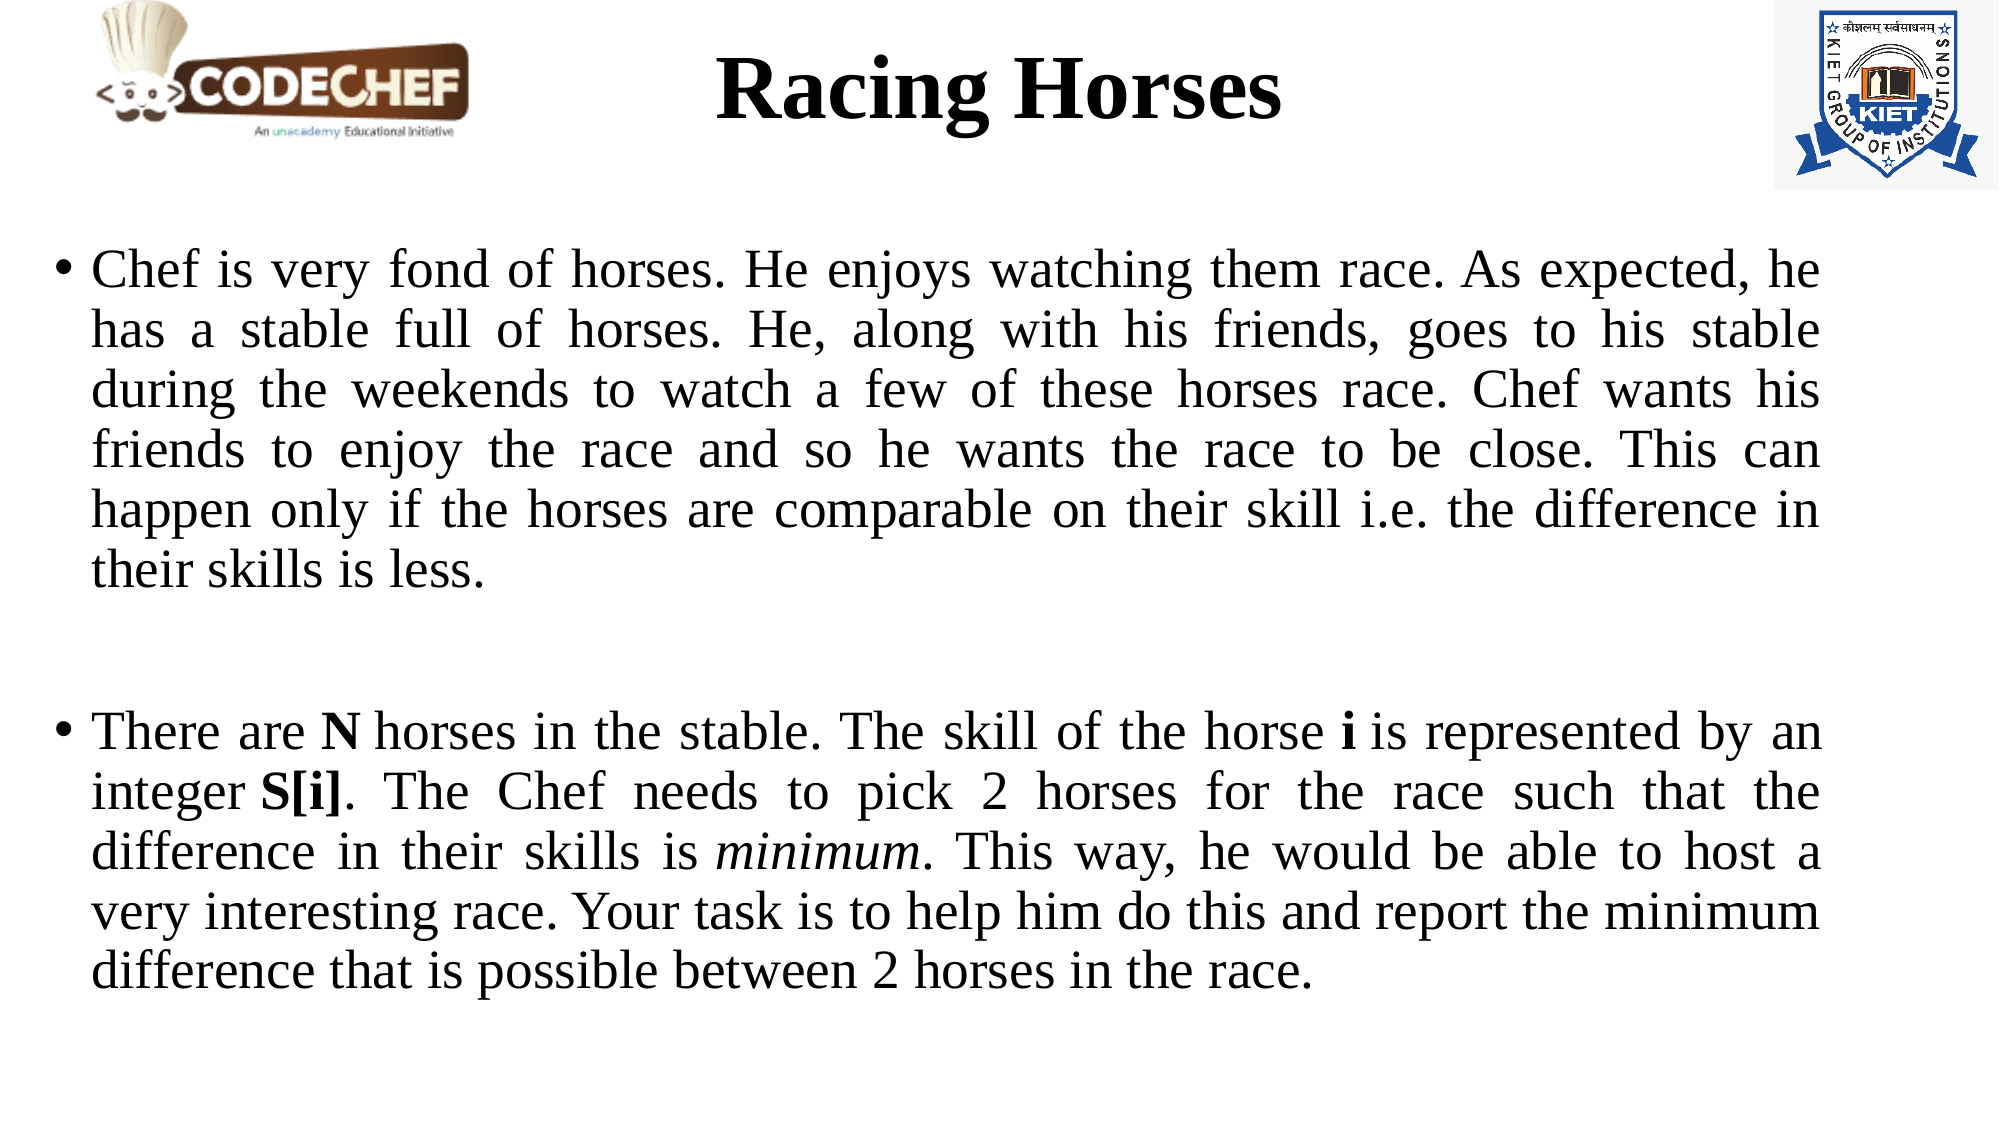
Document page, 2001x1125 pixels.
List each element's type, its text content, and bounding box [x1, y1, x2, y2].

list Chef is very fond of horses. He enjoys watching them race. As expected, he has a stable full of horses. He, along with his friends, goes to his stable during the weekends to watch a few of these horses race. Chef wants his friends to enjoy the race and so he wants the race to be close. This can happen only if the horses are comparable on their skill i.e. the difference in their skills is less. There are N horses in the stable. The skill of the horse i is represented by an integer S[i]. The Chef needs to pick 2 horses for the race such that the difference in their skills is minimum. This way, he would be able to host a very interesting race. Your task is to help him do this and report the minimum difference that is possible between 2 horses in the race. [39, 232, 1840, 1050]
picture [1774, 0, 1999, 189]
title Racing Horses [99, 0, 1774, 183]
picture [0, 0, 554, 153]
